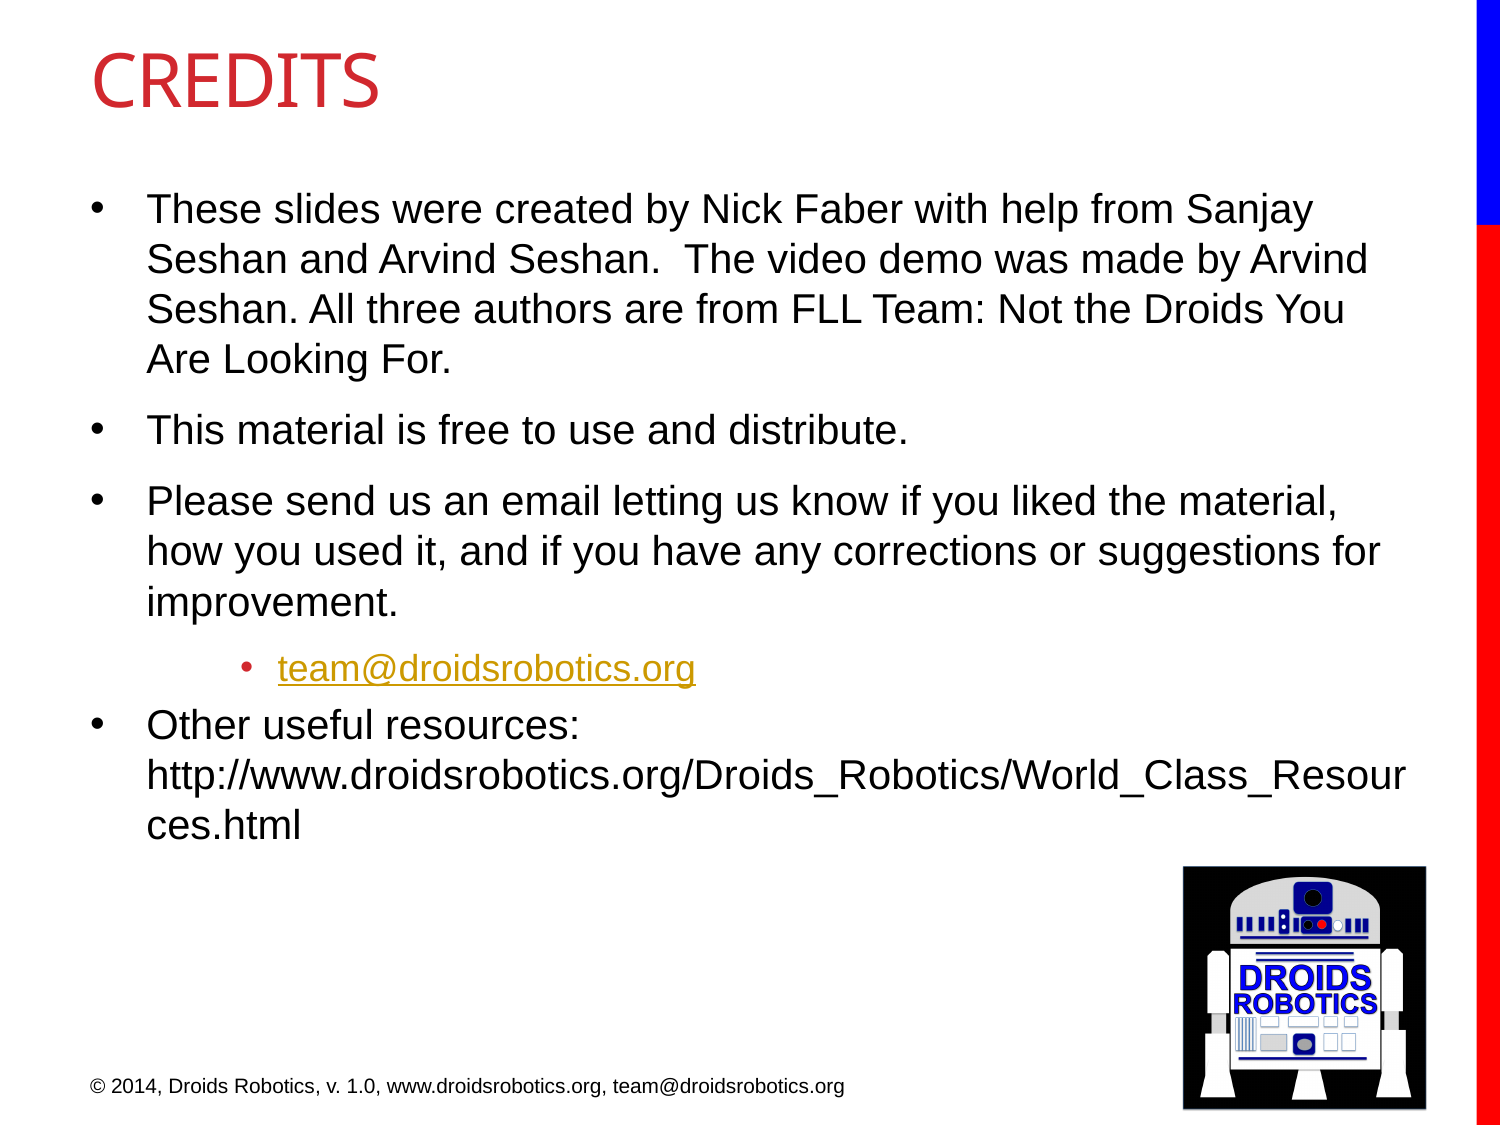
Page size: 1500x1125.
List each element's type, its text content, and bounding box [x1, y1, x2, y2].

title CREDITS [75, 25, 1428, 174]
list These slides were created by Nick Faber with help from Sanjay Seshan and Arvind Seshan. The video demo was made by Arvind Seshan. All three authors are from FLL Team: Not the Droids You Are Looking For. This material is free to use and distribute. Please send us an email letting us know if you liked the material, how you used it, and if you have any corrections or suggestions for improvement. team@droidsrobotics.org Other useful resources: http://www.droidsrobotics.org/Droids_Robotics/World_Class_Resources.html [75, 174, 1428, 892]
picture [1181, 865, 1429, 1113]
footer © 2014, Droids Robotics, v. 1.0, www.droidsrobotics.org, team@droidsrobotics.org [75, 1065, 886, 1112]
